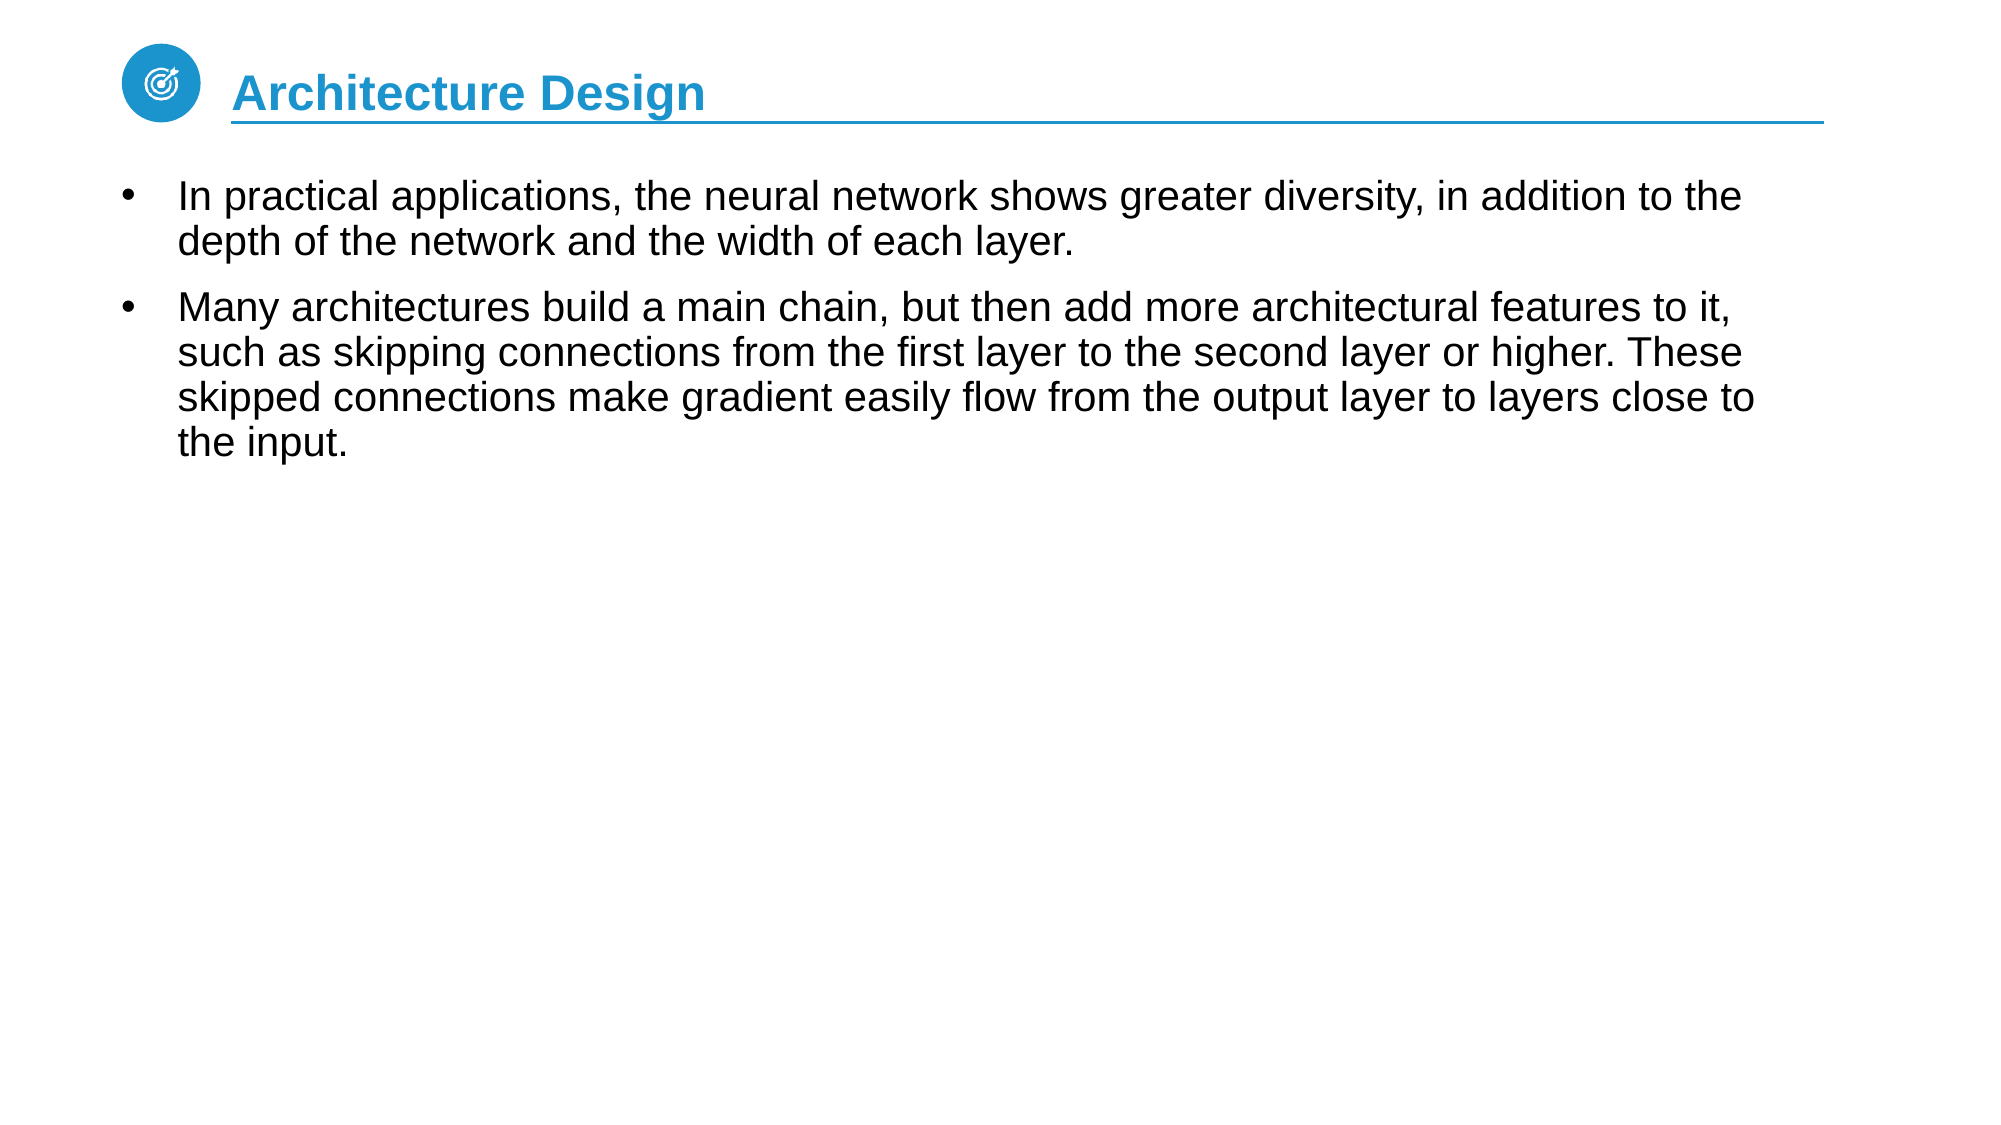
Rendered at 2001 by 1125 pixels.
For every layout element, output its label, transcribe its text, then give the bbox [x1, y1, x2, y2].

title Architecture Design [231, 73, 1825, 122]
picture [140, 62, 183, 104]
list In practical applications, the neural network shows greater diversity, in addition to the depth of the network and the width of each layer. Many architectures build a main chain, but then add more architectural features to it, such as skipping connections from the first layer to the second layer or higher. These skipped connections make gradient easily flow from the output layer to layers close to the input. [106, 167, 1825, 1035]
